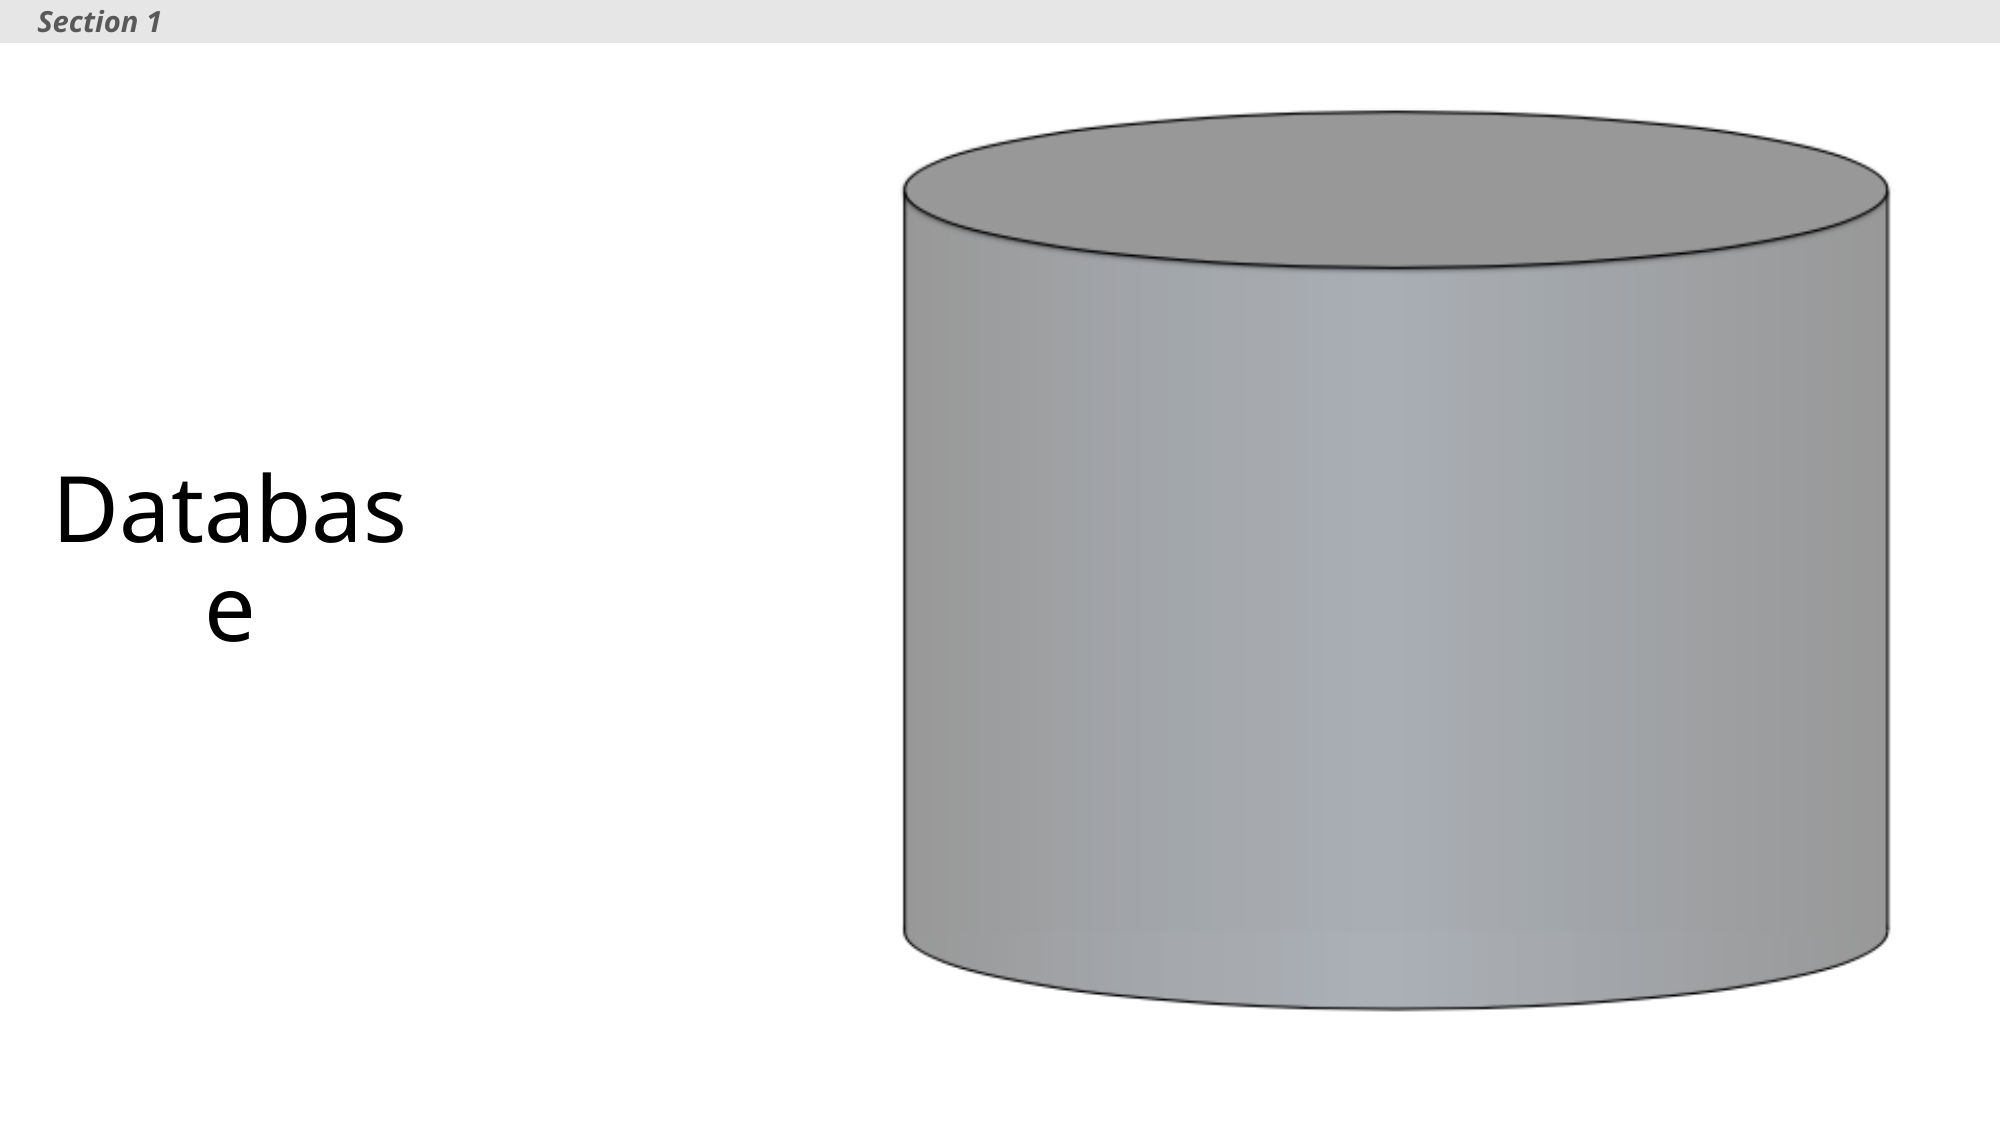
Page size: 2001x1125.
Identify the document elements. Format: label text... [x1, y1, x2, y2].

title Database [30, 453, 430, 672]
picture [837, 82, 1974, 1043]
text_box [0, 0, 2000, 47]
